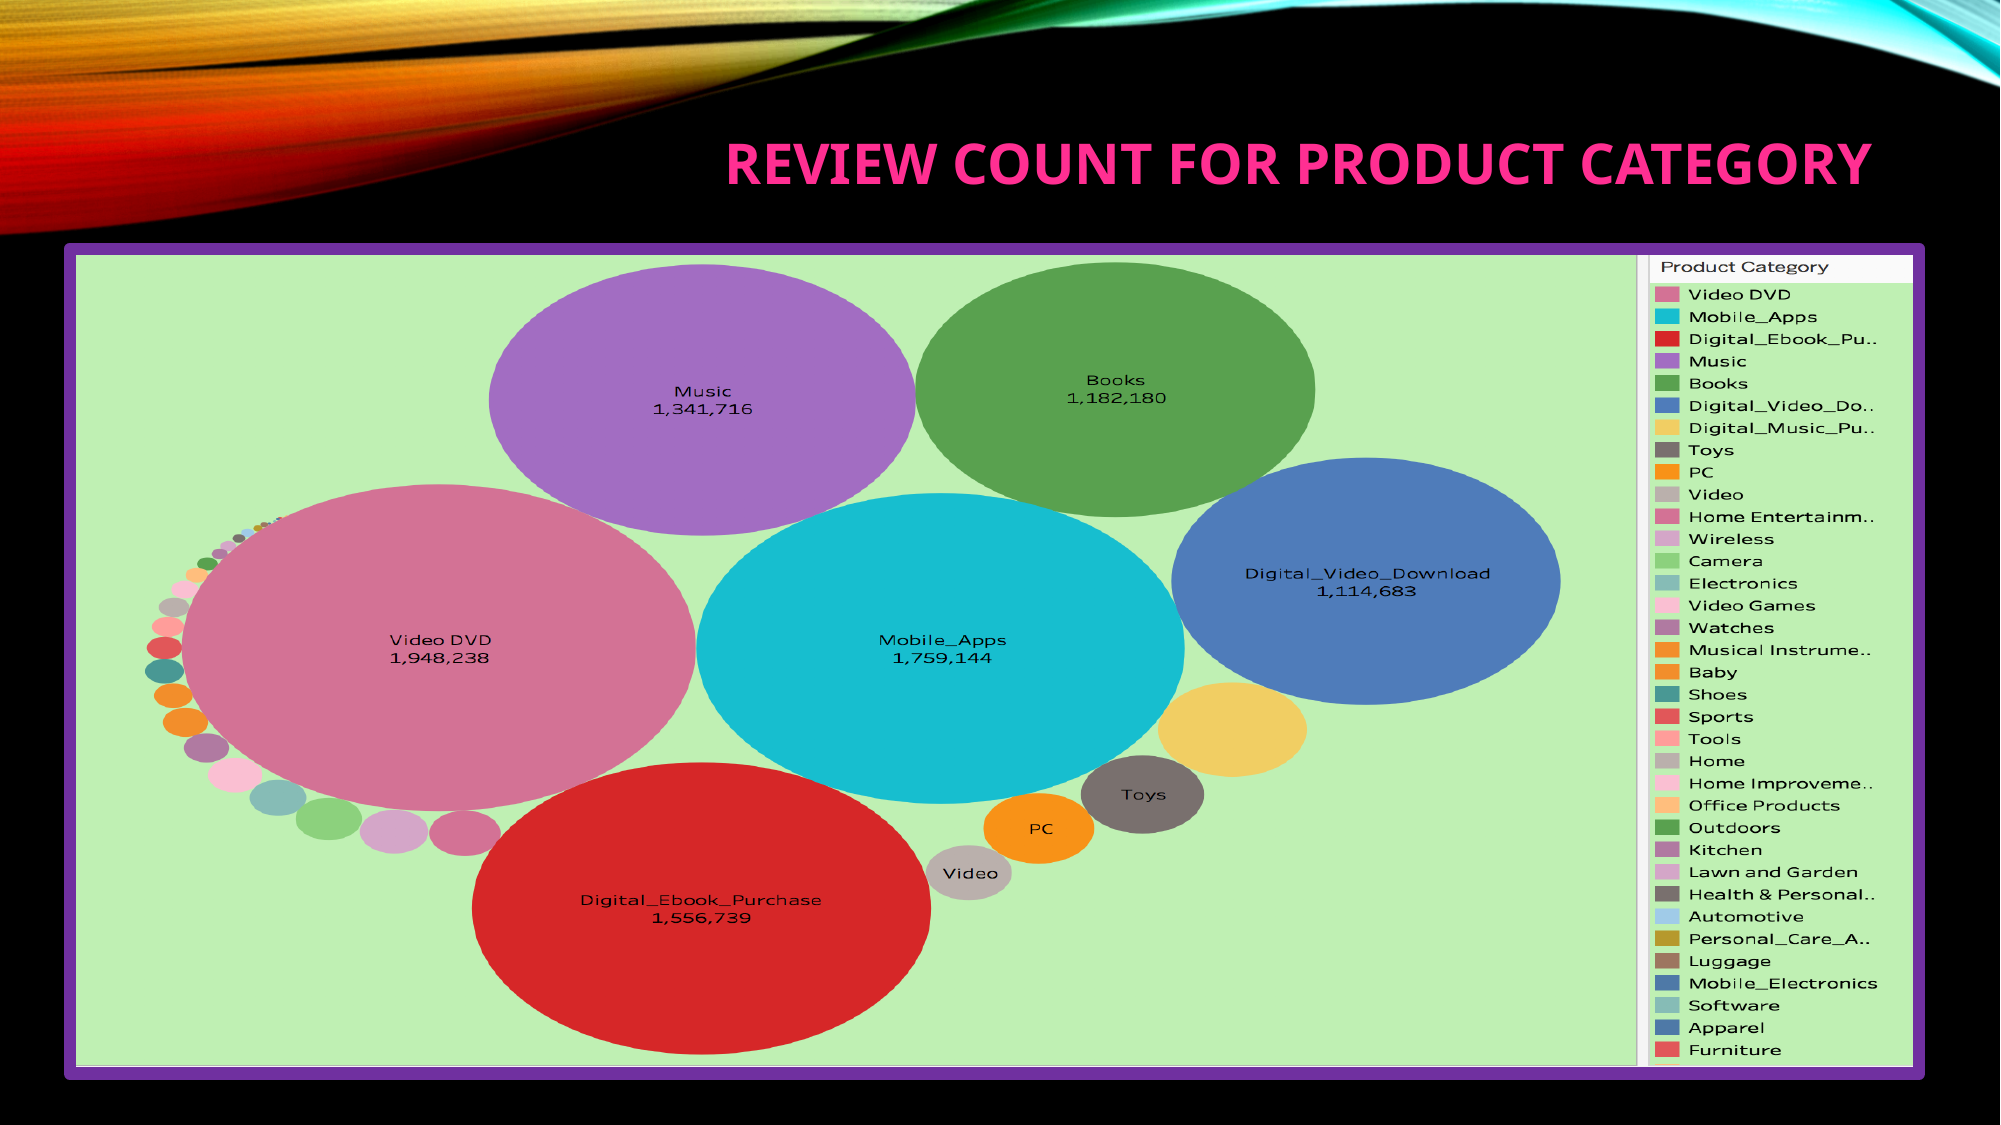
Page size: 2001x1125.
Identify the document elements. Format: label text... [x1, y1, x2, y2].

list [75, 254, 1914, 1068]
title Review count for product CATEGORY [284, 78, 1888, 243]
picture [0, 0, 2000, 237]
